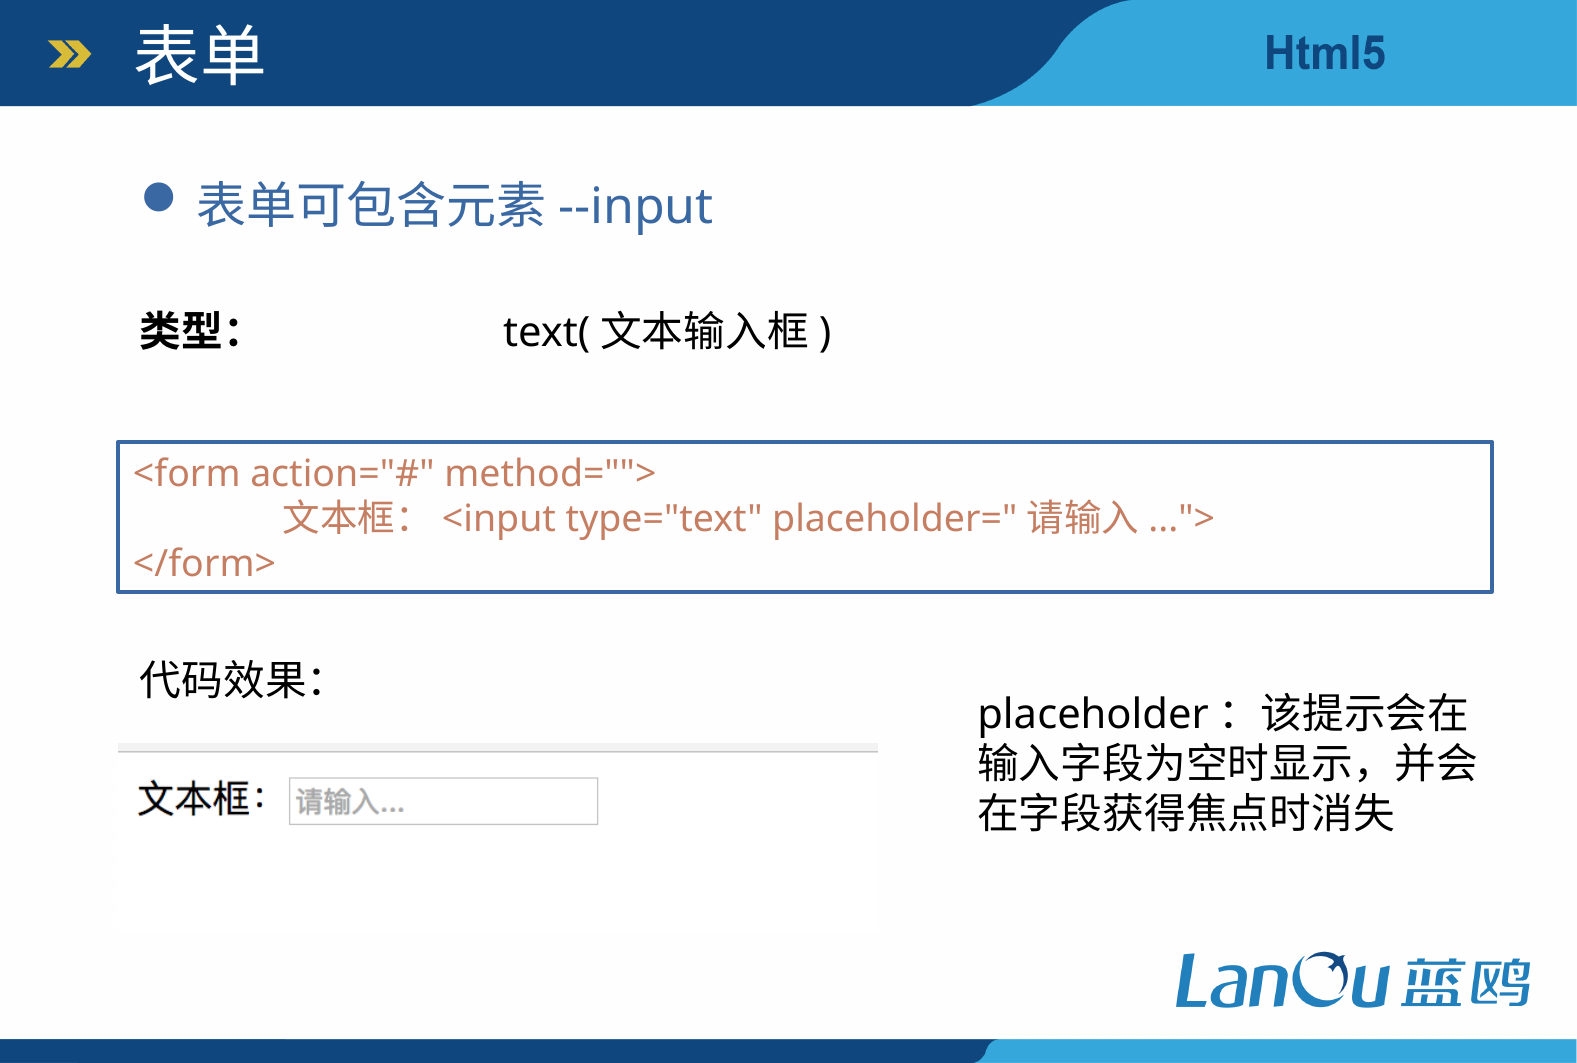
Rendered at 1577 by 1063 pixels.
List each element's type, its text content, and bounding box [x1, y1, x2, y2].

text_box 表单 [118, 5, 283, 101]
text_box 代码效果： [125, 646, 437, 712]
text_box 类型： text(文本输入框) [125, 297, 1428, 413]
text_box placeholder：该提示会在输入字段为空时显示，并会在字段获得焦点时消失 [962, 679, 1515, 889]
picture [0, 0, 1577, 1063]
text_box <form action="#" method=""> 文本框：<input type="text" placeholder="请输入..."> </form> [118, 441, 1492, 592]
text_box 表单可包含元素--input [132, 166, 722, 242]
